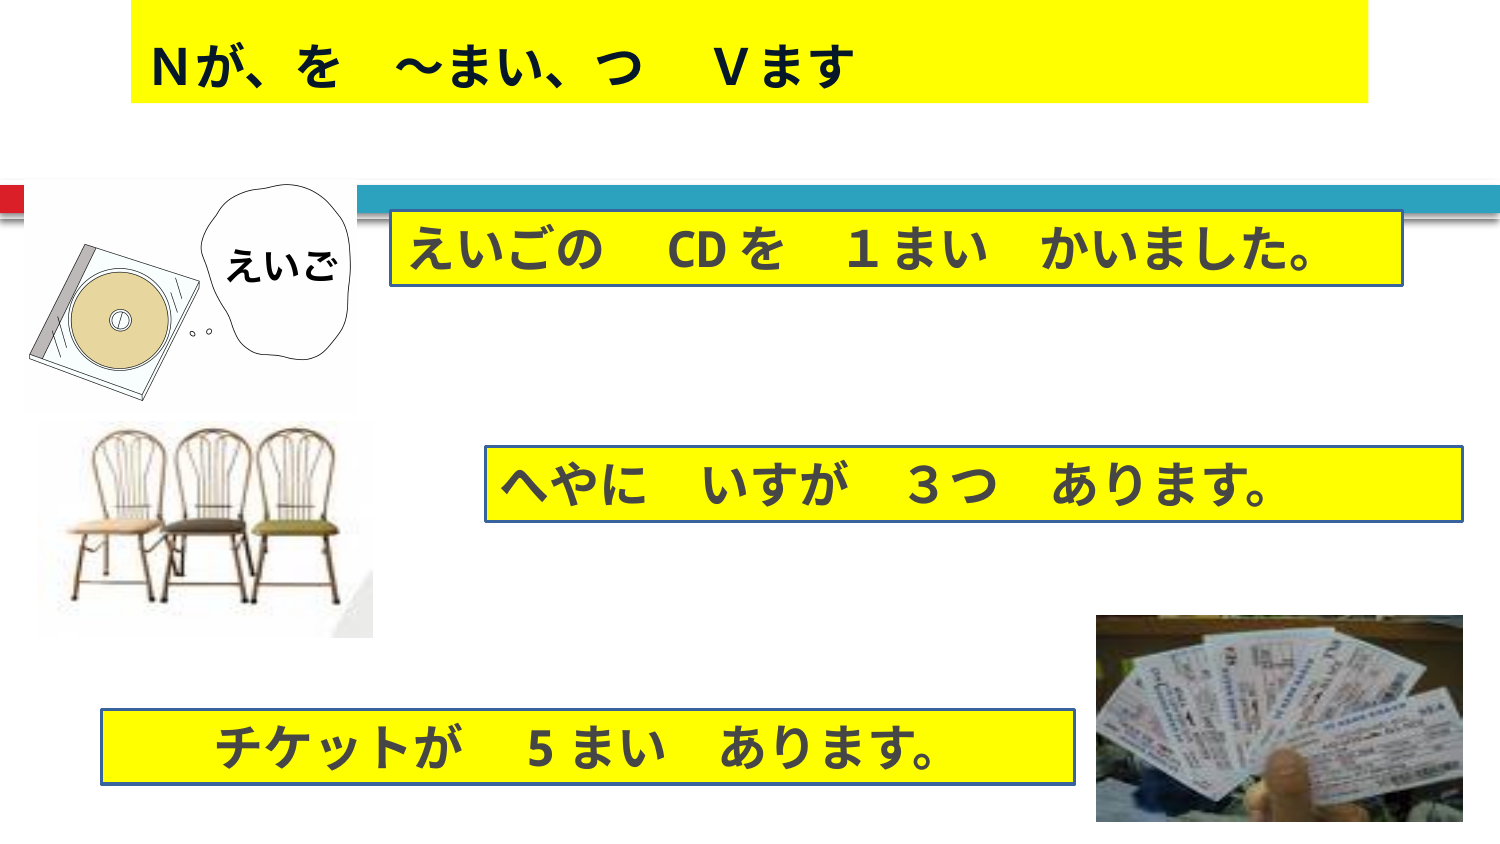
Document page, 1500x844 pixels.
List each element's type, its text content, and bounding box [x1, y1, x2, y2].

text_box えいごの CDを １まい かいました。 [389, 209, 1404, 287]
picture [37, 421, 373, 638]
text_box チケットが 5まい あります。 [100, 708, 1076, 786]
text_box へやに いすが ３つ あります。 [484, 445, 1464, 523]
picture [1095, 615, 1463, 823]
picture [24, 179, 357, 415]
title Ｎが、を ～まい、つ Ｖます [131, 0, 1369, 104]
